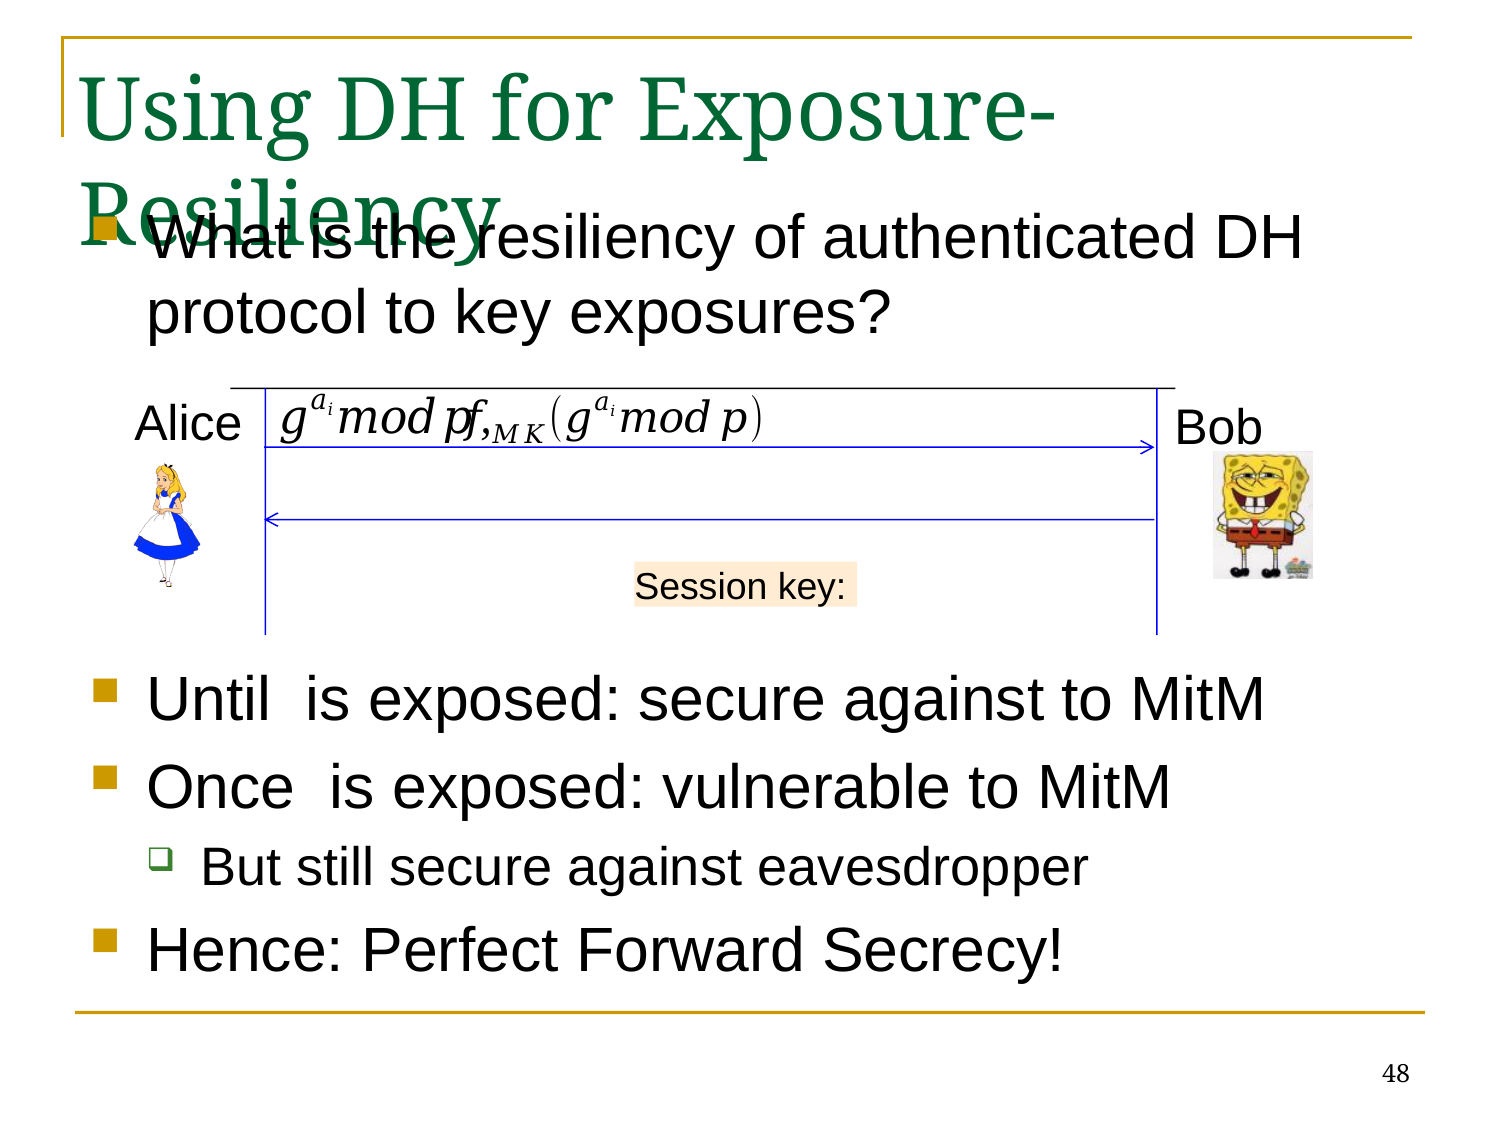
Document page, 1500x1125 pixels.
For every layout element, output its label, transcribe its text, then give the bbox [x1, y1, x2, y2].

title Using DH for Exposure-Resiliency [63, 45, 1425, 174]
slide_number 48 [1074, 1024, 1425, 1100]
text_box Alice [119, 382, 258, 458]
text_box [264, 512, 1155, 527]
picture [1213, 451, 1313, 579]
text_box Bob [1159, 387, 1278, 463]
picture [118, 451, 208, 587]
